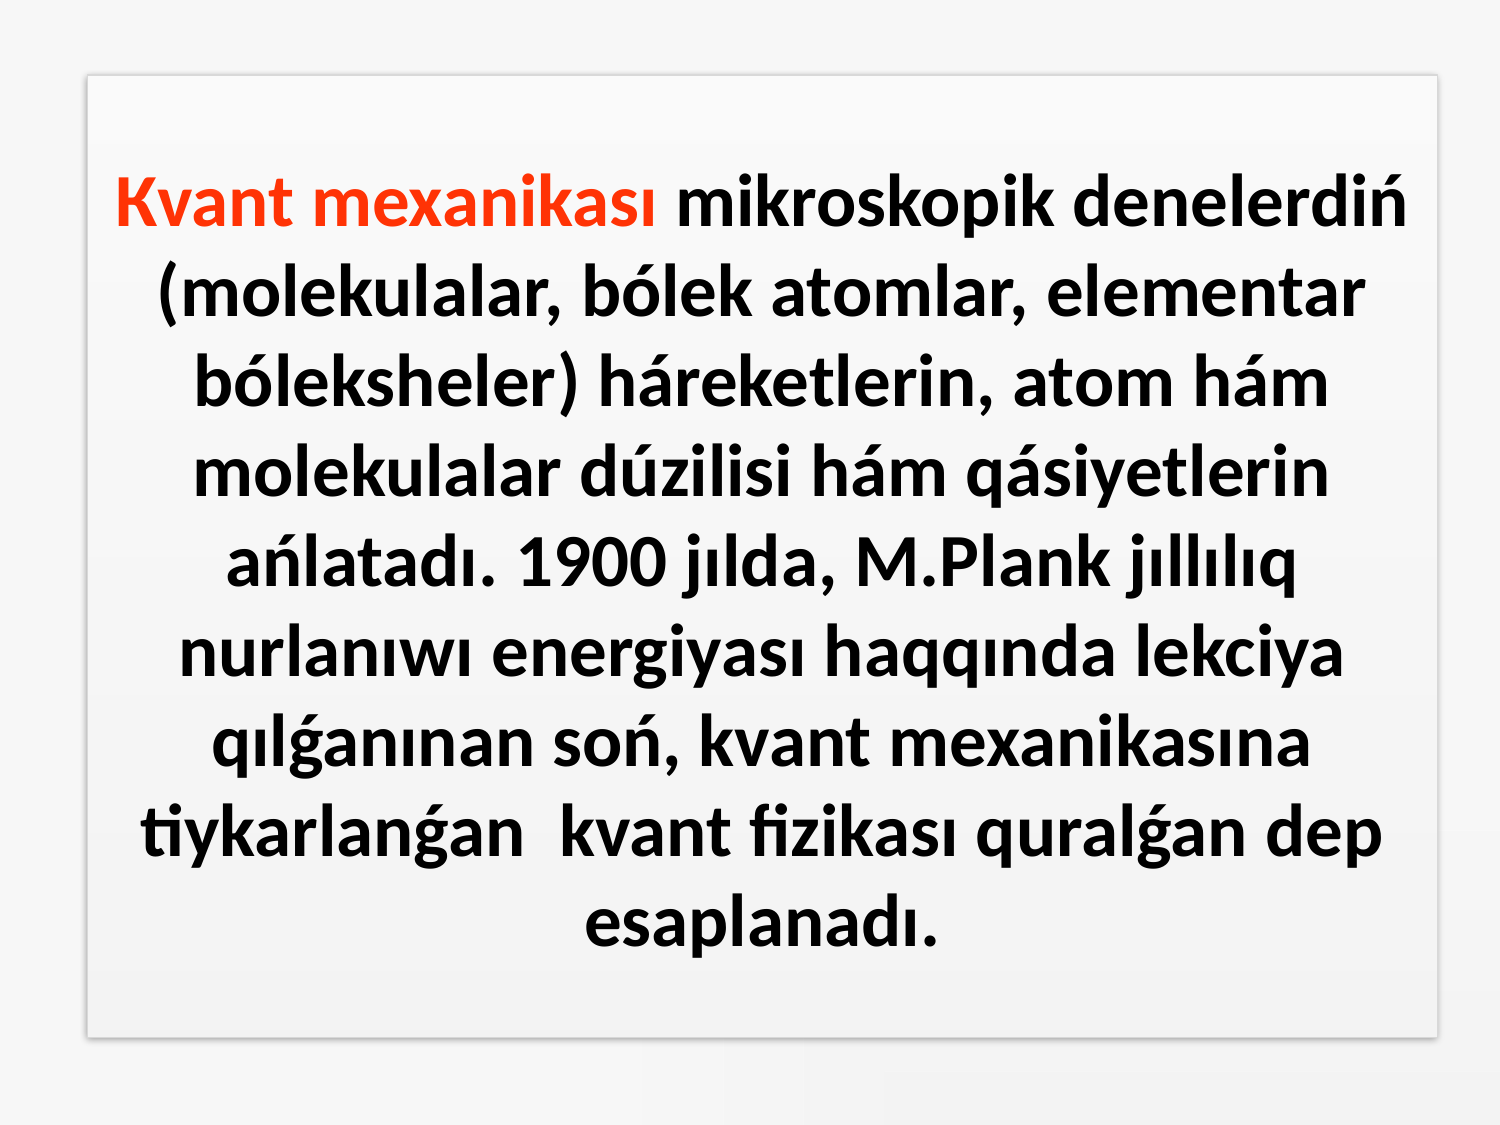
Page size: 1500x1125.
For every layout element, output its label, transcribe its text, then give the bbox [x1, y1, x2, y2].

title Кvant mexanikası mikroskopik denelerdiń (molekulalar, bólek atomlar, elementar bóleksheler) háreketlerin, atom hám molekulalar dúzilisi hám qásiyetlerin ańlatadı. 1900 jılda, М.Plank jıllılıq nurlanıwı energiyası haqqında lekciya qılǵanınan soń, kvant mexanikasına tiykarlanǵan kvant fizikası quralǵan dep esaplanadı. [87, 74, 1438, 1038]
